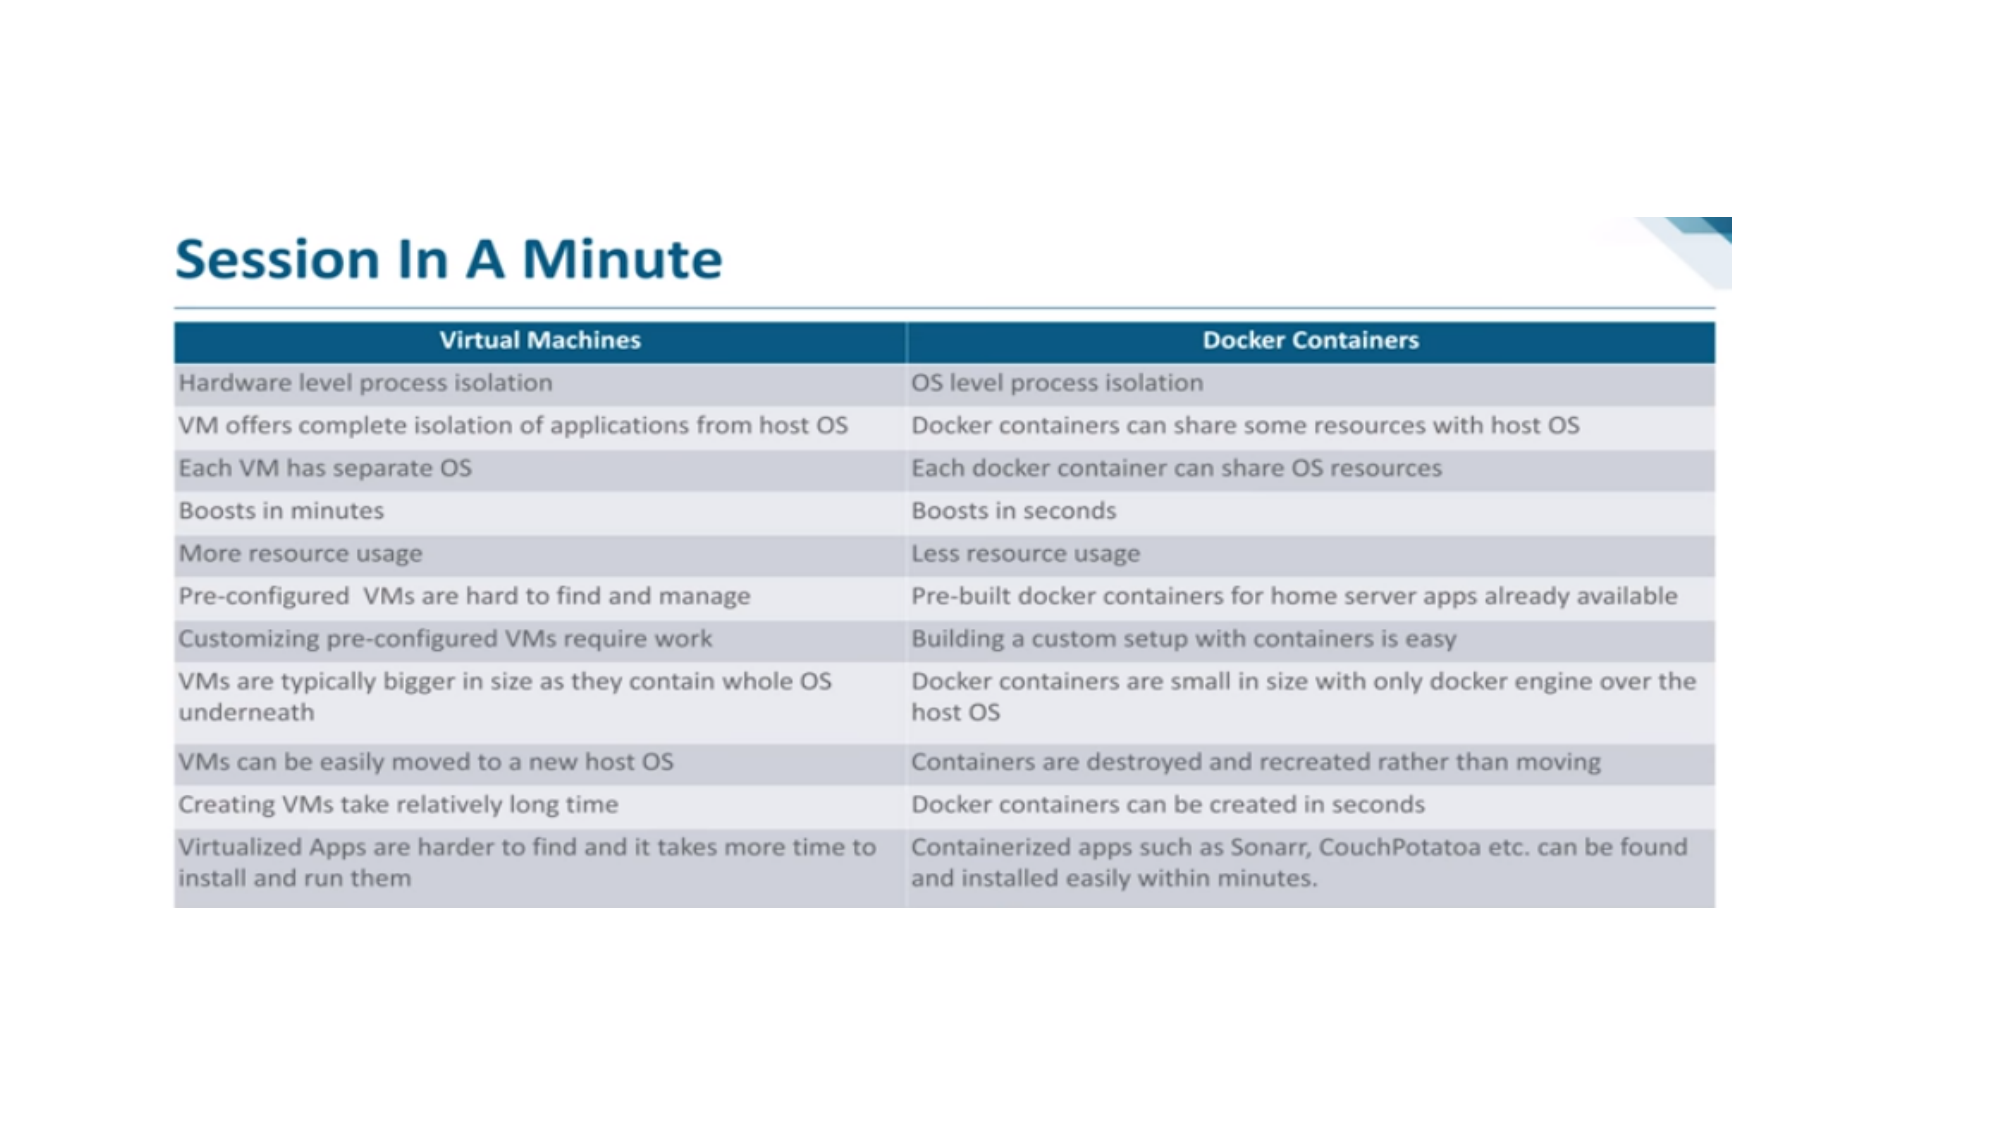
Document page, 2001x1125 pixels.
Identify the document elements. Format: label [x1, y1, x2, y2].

picture [122, 217, 1732, 908]
